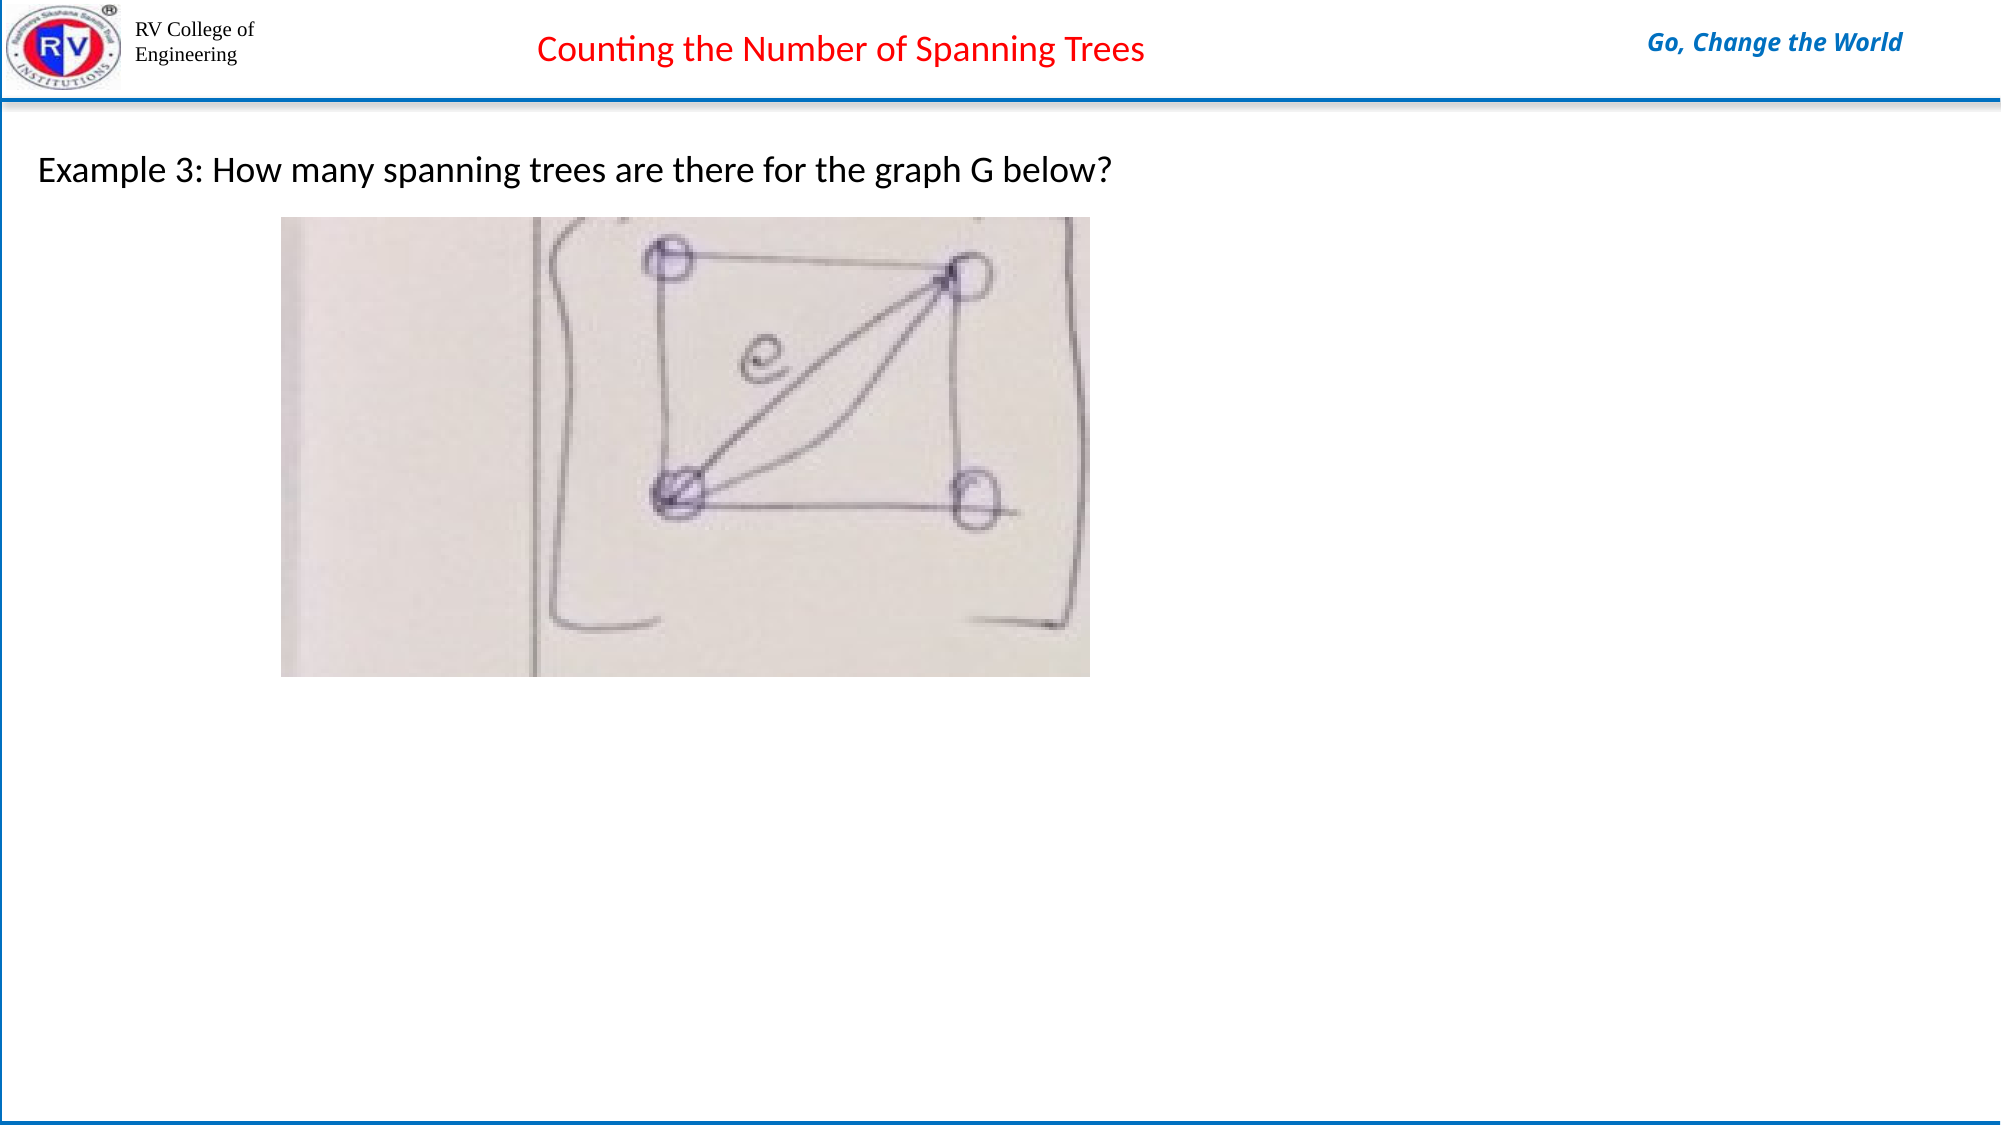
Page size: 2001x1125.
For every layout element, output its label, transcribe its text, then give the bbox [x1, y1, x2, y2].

picture [281, 216, 1090, 677]
text_box Example 3: How many spanning trees are there for the graph G below? [23, 138, 1906, 198]
text_box Counting the Number of Spanning Trees [522, 16, 1161, 76]
picture [6, 4, 121, 90]
